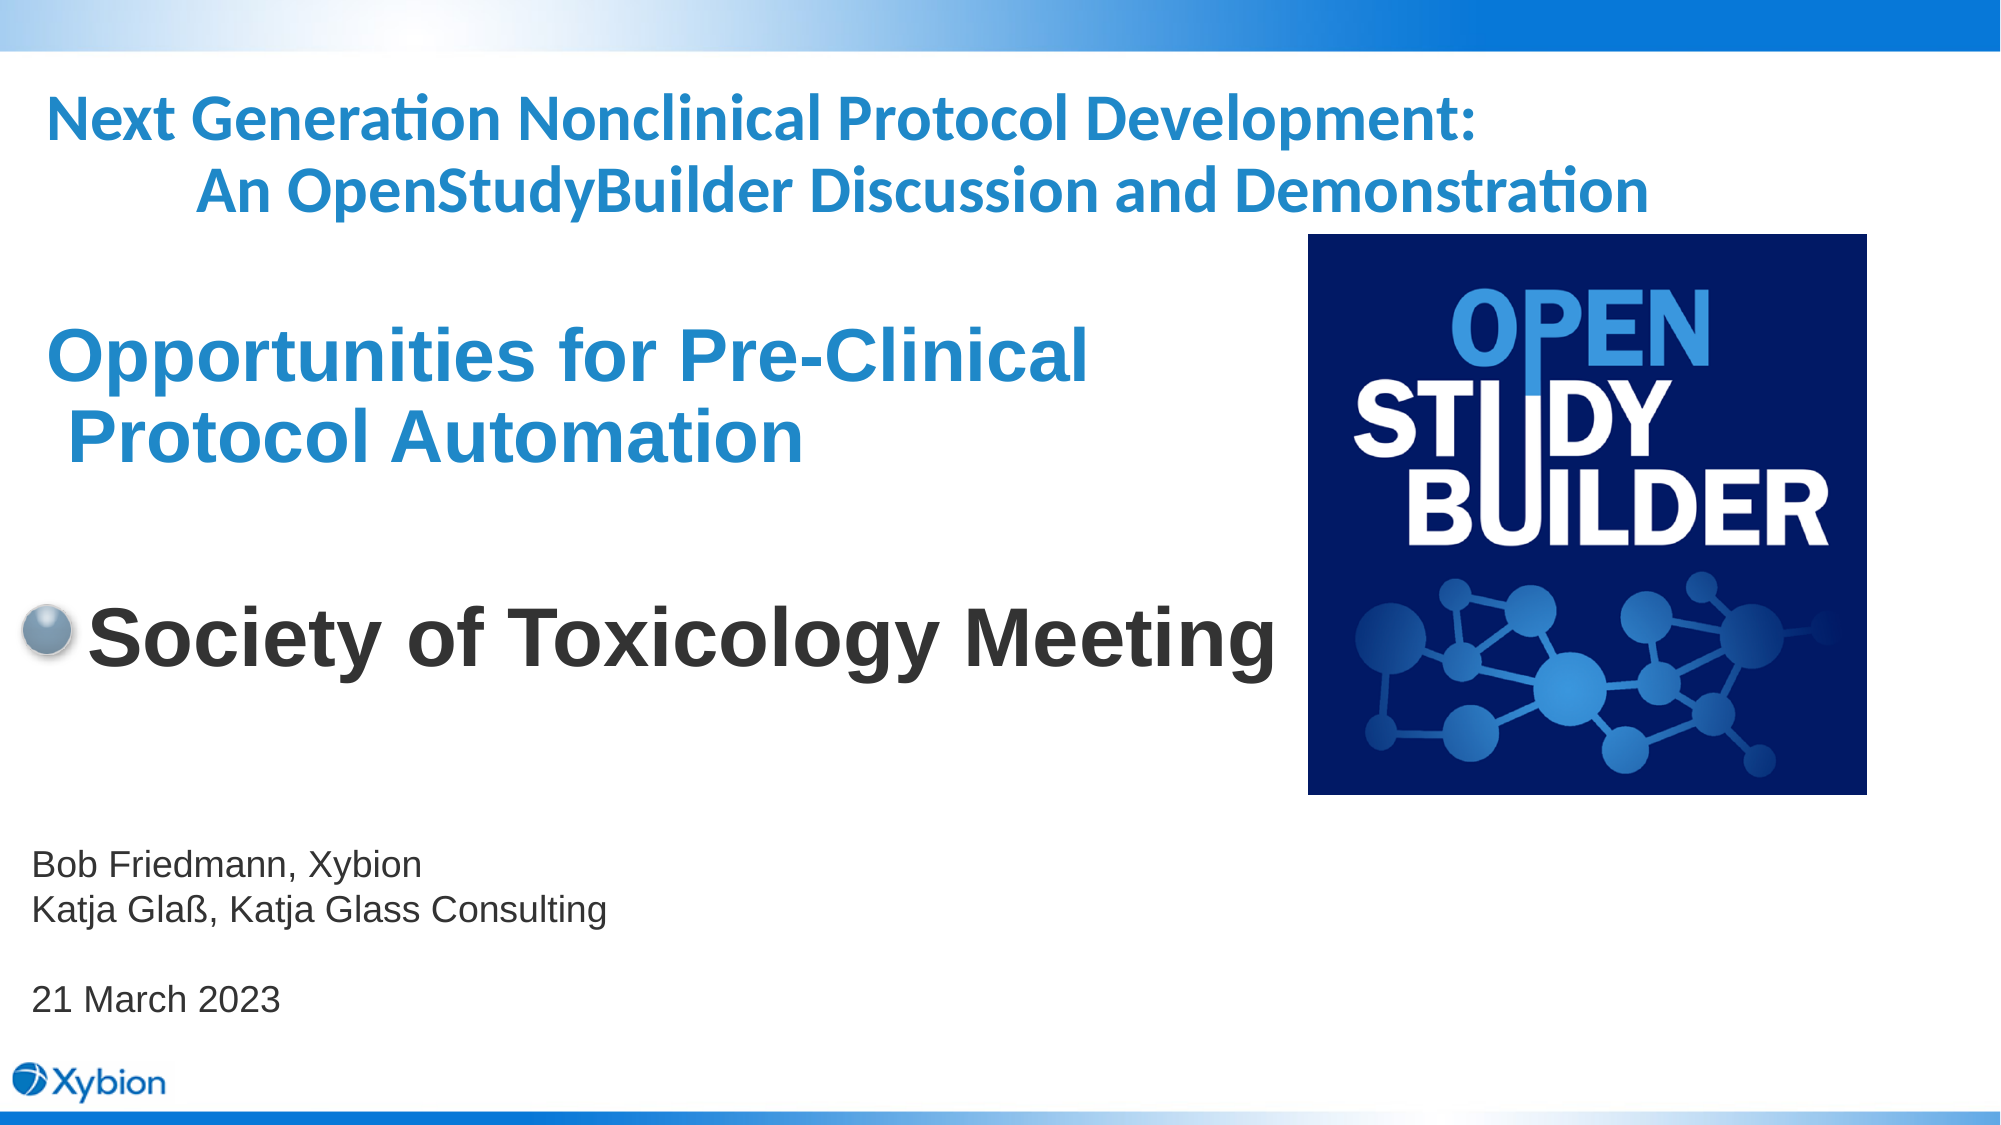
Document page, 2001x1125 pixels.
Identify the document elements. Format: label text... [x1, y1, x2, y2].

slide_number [16, 832, 707, 893]
picture [0, 0, 2001, 1125]
subtitle Society of Toxicology Meeting [0, 590, 1302, 692]
picture [15, 599, 83, 667]
title Next Generation Nonclinical Protocol Development: An OpenStudyBuilder Discussion and Demonstration Opportunities for Pre-Clinical Protocol Automation [31, 74, 1921, 563]
